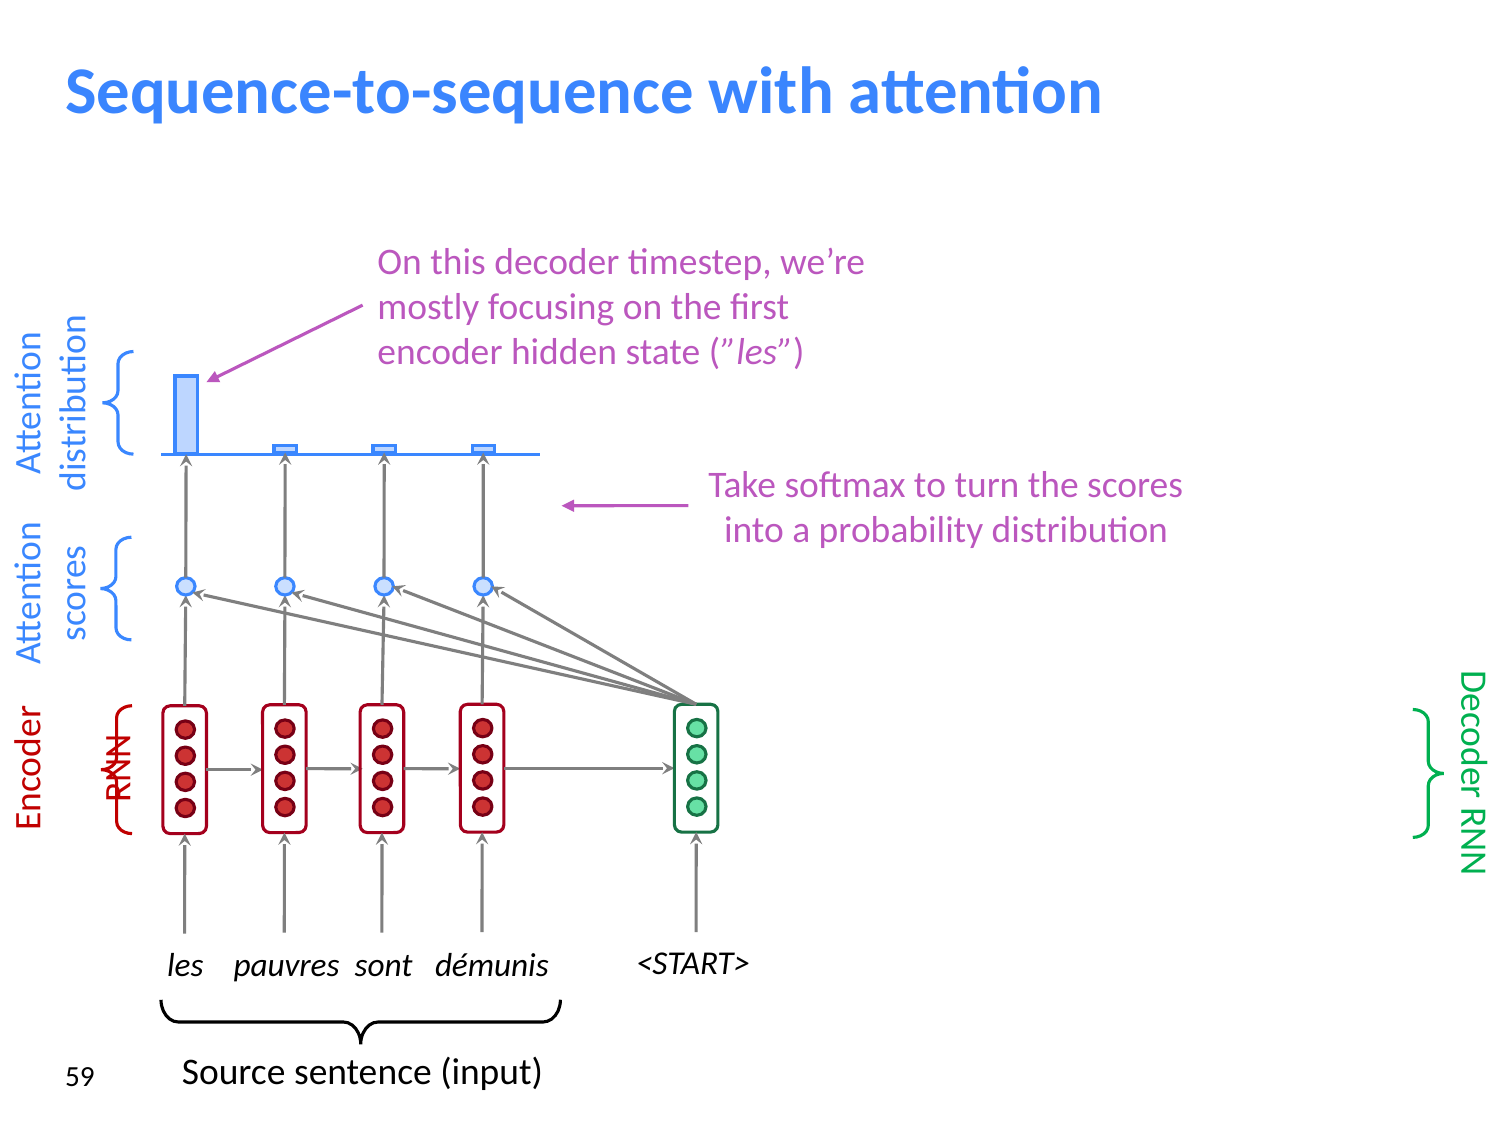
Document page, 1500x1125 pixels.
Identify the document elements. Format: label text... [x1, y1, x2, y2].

text_box [116, 705, 133, 750]
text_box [120, 747, 218, 792]
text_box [317, 746, 415, 791]
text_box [631, 746, 761, 791]
text_box [1412, 709, 1444, 838]
text_box [116, 795, 133, 834]
slide_number ‹#› [50, 1049, 375, 1125]
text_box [192, 592, 697, 705]
text_box Attention scores [0, 519, 102, 695]
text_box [206, 229, 922, 383]
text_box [220, 746, 316, 791]
title Sequence-to-sequence with attention [50, 31, 1450, 135]
text_box Encoder RNN [0, 695, 102, 847]
text_box Decoder RNN [1445, 644, 1500, 903]
text_box <START> [621, 933, 775, 990]
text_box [0, 295, 541, 511]
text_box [392, 586, 697, 590]
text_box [185, 452, 1205, 578]
text_box [160, 999, 561, 1045]
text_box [417, 746, 547, 791]
text_box [100, 537, 132, 640]
text_box [101, 762, 115, 777]
text_box [176, 578, 196, 595]
text_box Source sentence (input) [149, 1039, 576, 1100]
text_box [275, 585, 295, 590]
text_box [374, 585, 389, 589]
text_box les pauvres sont démunis [152, 935, 576, 991]
